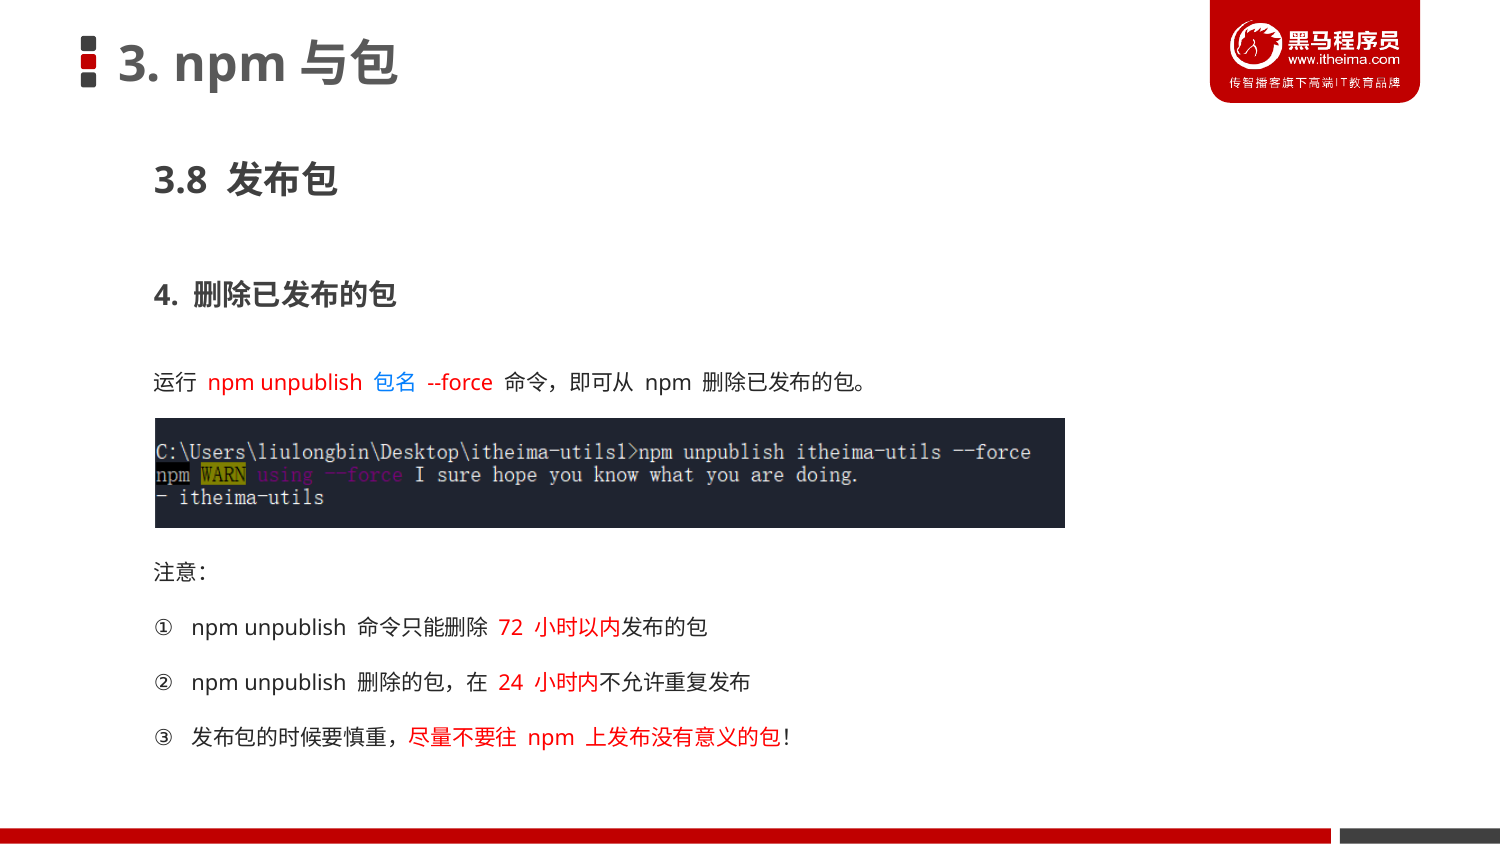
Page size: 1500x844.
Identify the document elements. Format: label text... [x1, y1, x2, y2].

picture [155, 418, 1065, 528]
picture [1211, 11, 1419, 97]
text_box 4. 删除已发布的包 [139, 273, 1204, 320]
list 运行 npm unpublish 包名 --force 命令，即可从 npm 删除已发布的包。 [139, 348, 1311, 409]
title 3. npm与包 [103, 0, 1209, 130]
text_box 注意： npm unpublish 命令只能删除 72 小时以内发布的包 npm unpublish 删除的包，在 24 小时内不允许重复发布 发布包的时候要慎重，尽量不要往 npm 上发布没有意义的包！ [139, 538, 1311, 778]
list 3.8 发布包 [139, 153, 1209, 243]
